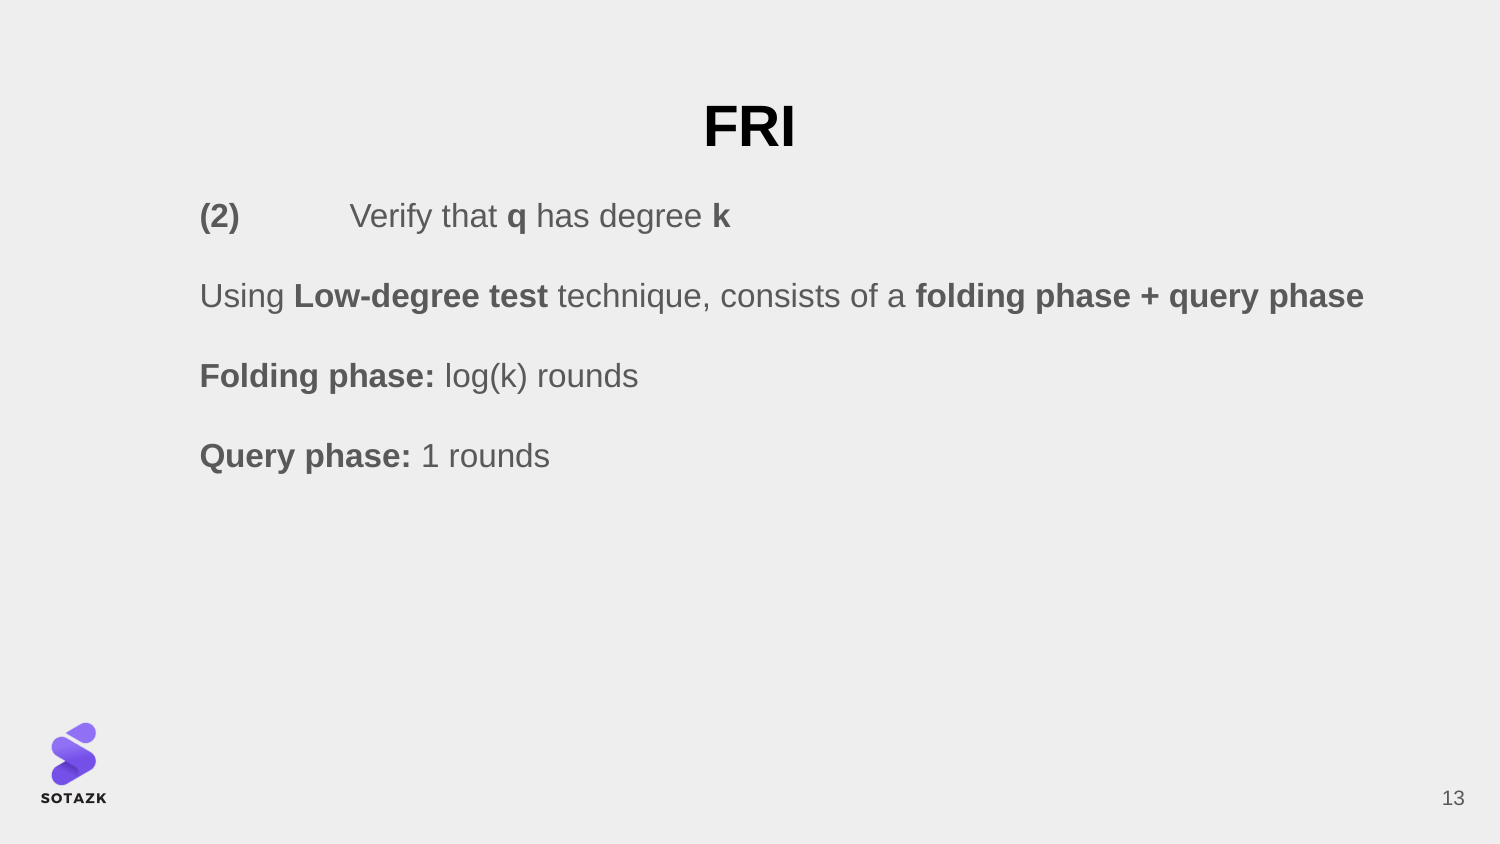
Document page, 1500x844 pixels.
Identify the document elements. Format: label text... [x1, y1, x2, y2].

picture [29, 719, 120, 806]
slide_number ‹#› [1389, 764, 1480, 830]
subtitle (2) Verify that q has degree k Using Low-degree test technique, consists of a folding phase + query phase Folding phase: log(k) rounds Query phase: 1 rounds [184, 179, 1383, 634]
title FRI [116, 72, 1383, 180]
